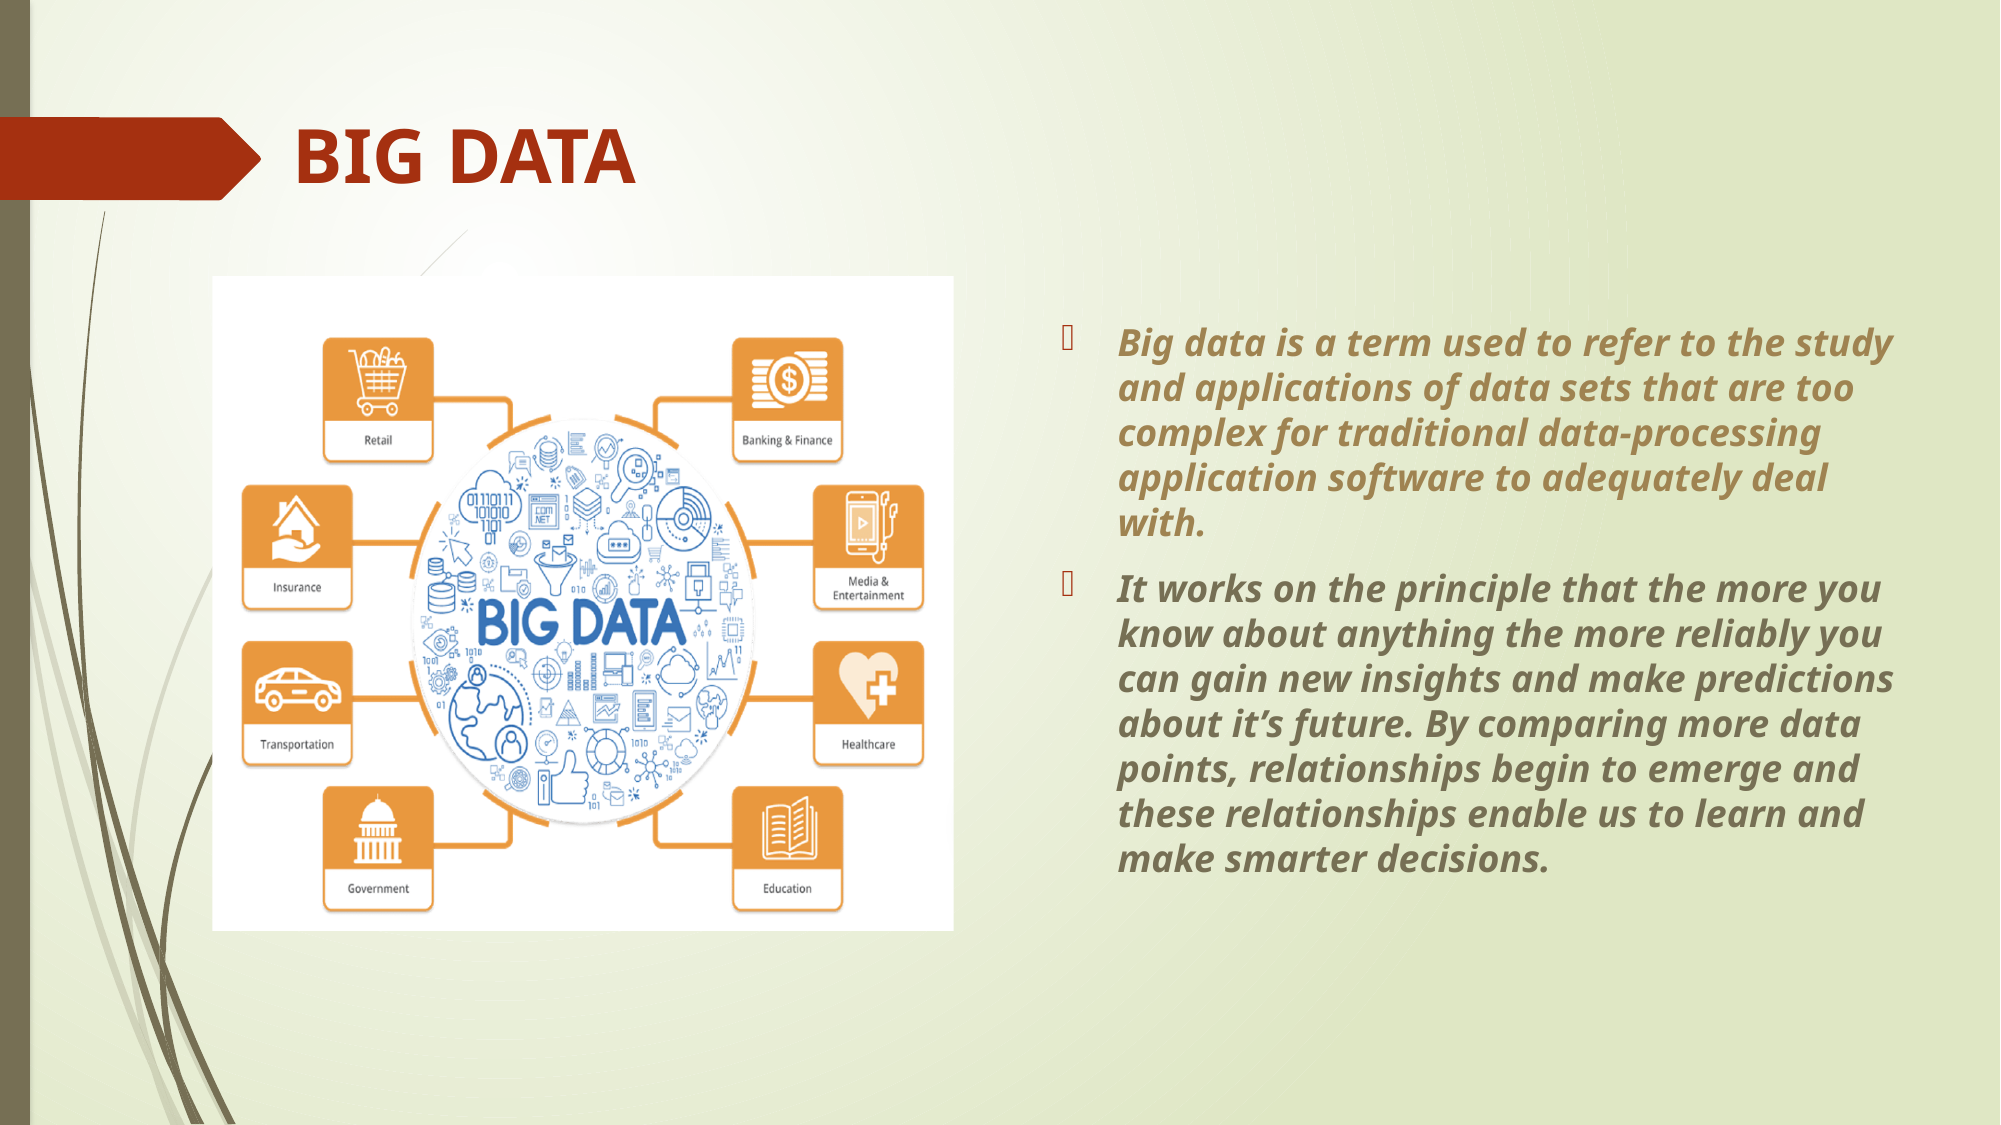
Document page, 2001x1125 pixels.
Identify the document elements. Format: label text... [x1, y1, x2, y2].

title BIG DATA [258, 101, 2000, 270]
list Big data is a term used to refer to the study and applications of data sets that are too complex for traditional data-processing application software to adequately deal with. It works on the principle that the more you know about anything the more reliably you can gain new insights and make predictions about it’s future. By comparing more data points, relationships begin to emerge and these relationships enable us to learn and make smarter decisions. [1046, 311, 1921, 930]
picture [212, 276, 955, 931]
